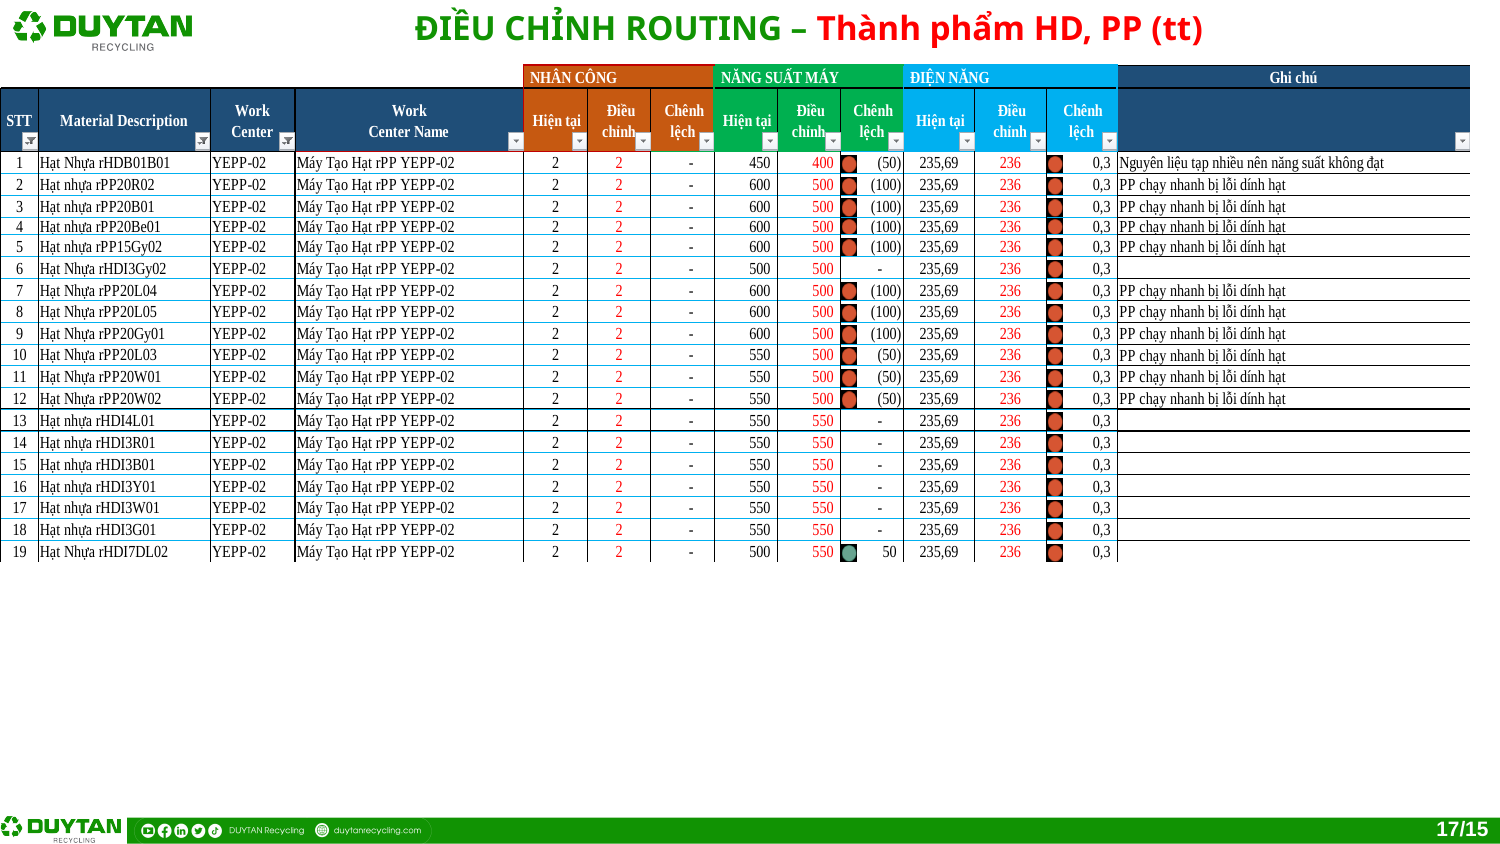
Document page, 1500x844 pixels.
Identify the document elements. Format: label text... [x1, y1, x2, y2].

picture [0, 64, 1471, 563]
picture [13, 11, 192, 51]
picture [1093, 105, 1097, 115]
text_box ĐIỀU CHỈNH ROUTING – Thành phẩm HD, PP (tt) [371, 0, 1247, 55]
picture [0, 816, 121, 843]
picture [1079, 109, 1086, 115]
picture [1031, 133, 1046, 150]
picture [130, 816, 447, 844]
picture [1103, 133, 1116, 150]
picture [960, 133, 974, 150]
